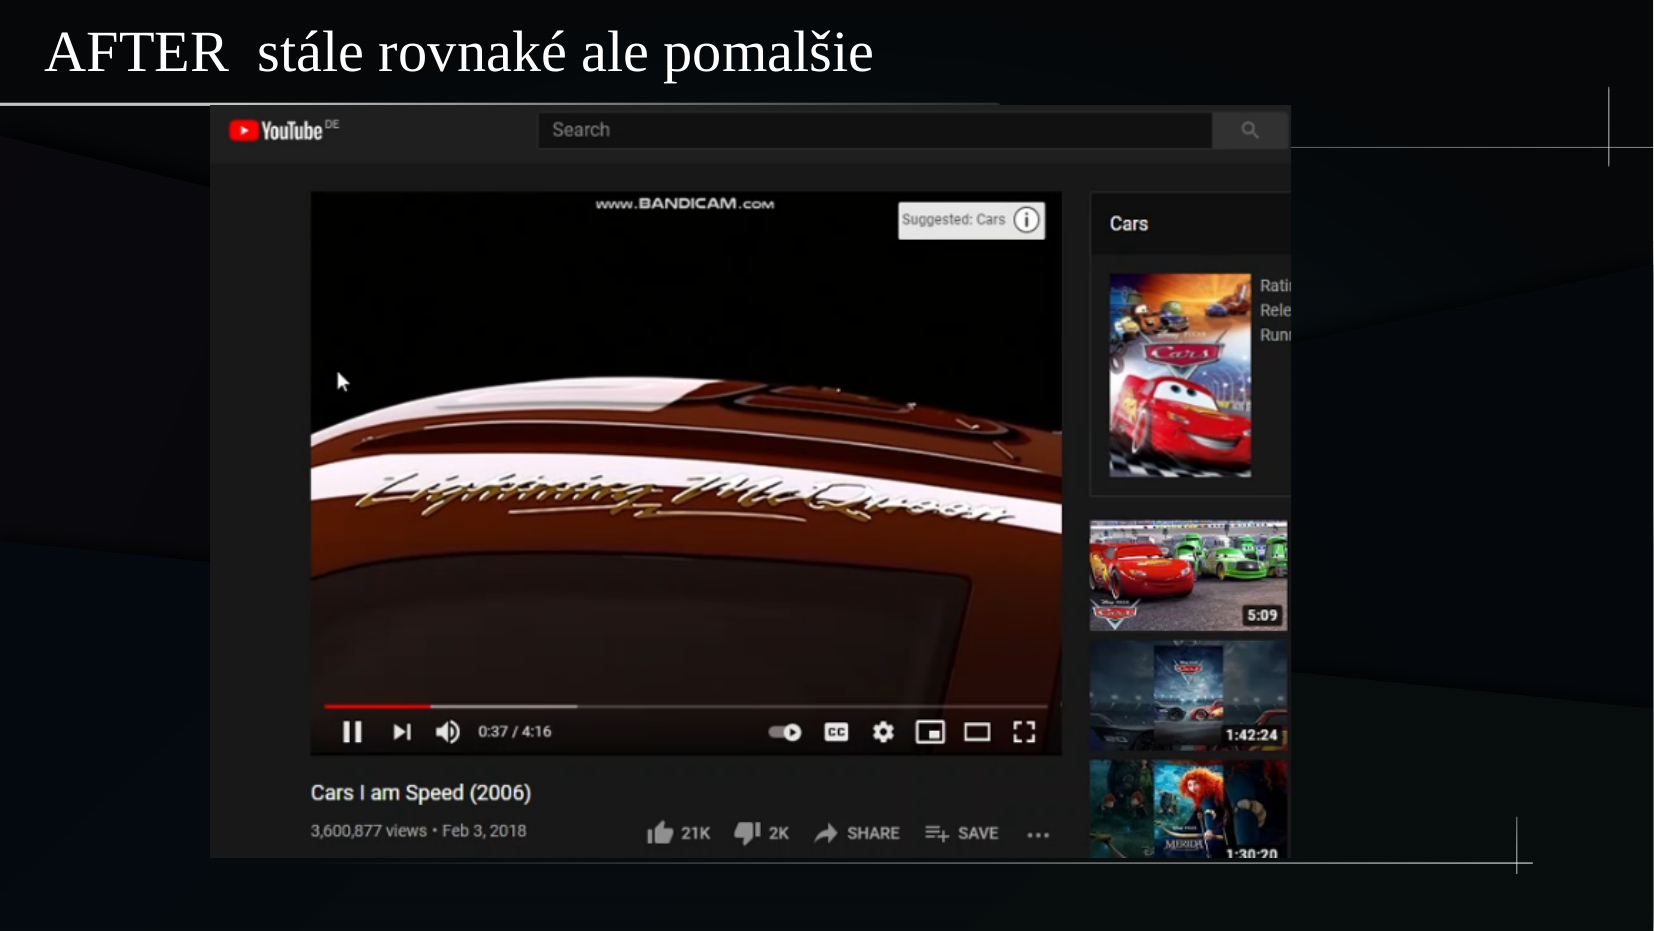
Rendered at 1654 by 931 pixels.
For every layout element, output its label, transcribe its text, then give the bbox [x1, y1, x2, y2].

text_box AFTER stále rovnaké ale pomalšie [30, 5, 1410, 91]
picture [0, 0, 1654, 931]
